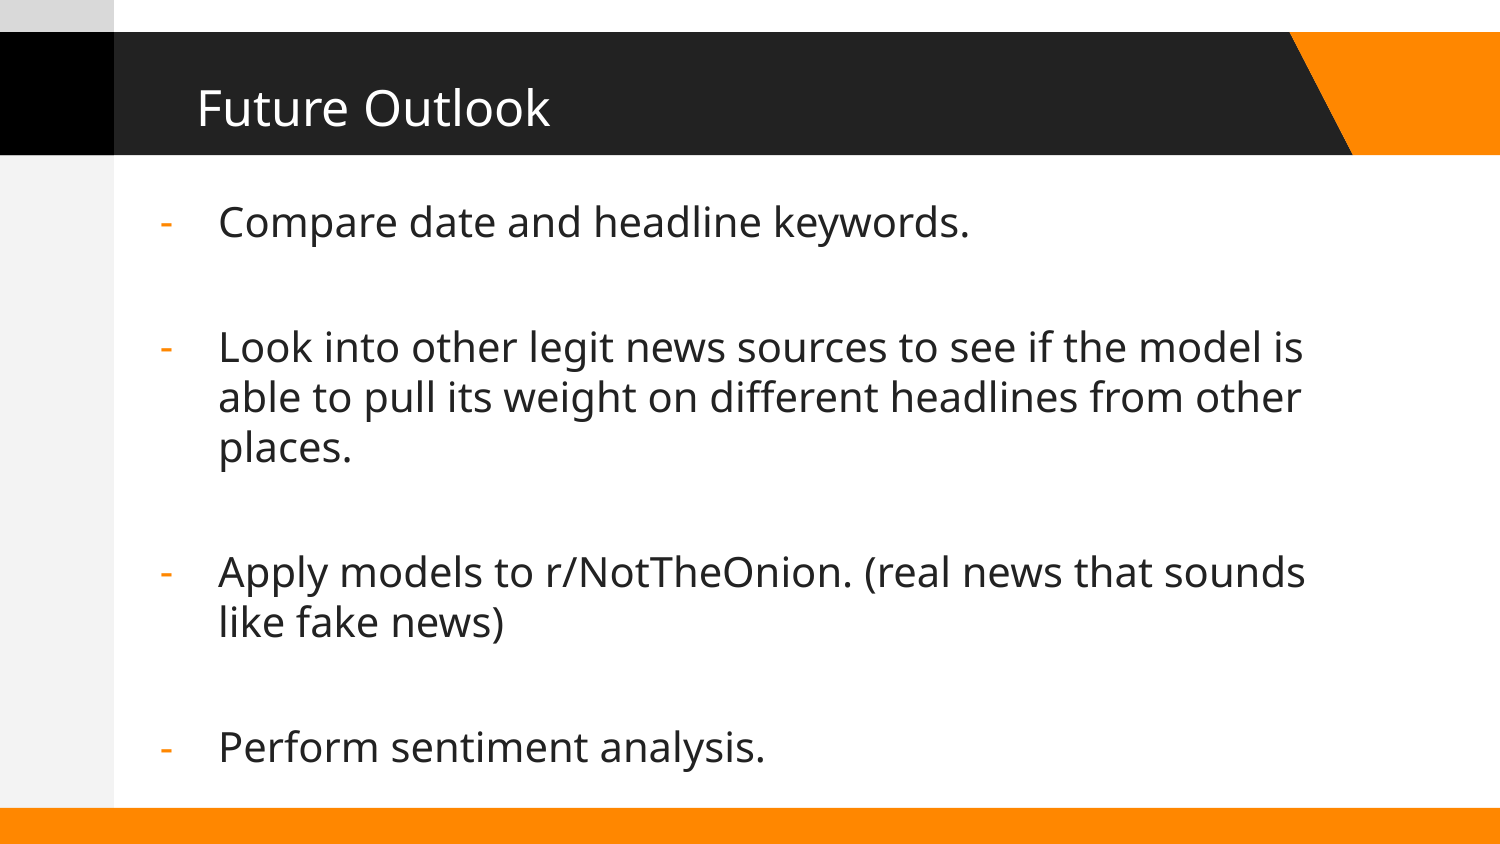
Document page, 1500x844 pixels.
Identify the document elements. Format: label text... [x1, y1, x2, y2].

list Compare date and headline keywords. Look into other legit news sources to see if the model is able to pull its weight on different headlines from other places. Apply models to r/NotTheOnion. (real news that sounds like fake news) Perform sentiment analysis. [128, 180, 1372, 779]
title Future Outlook [181, 45, 1285, 169]
